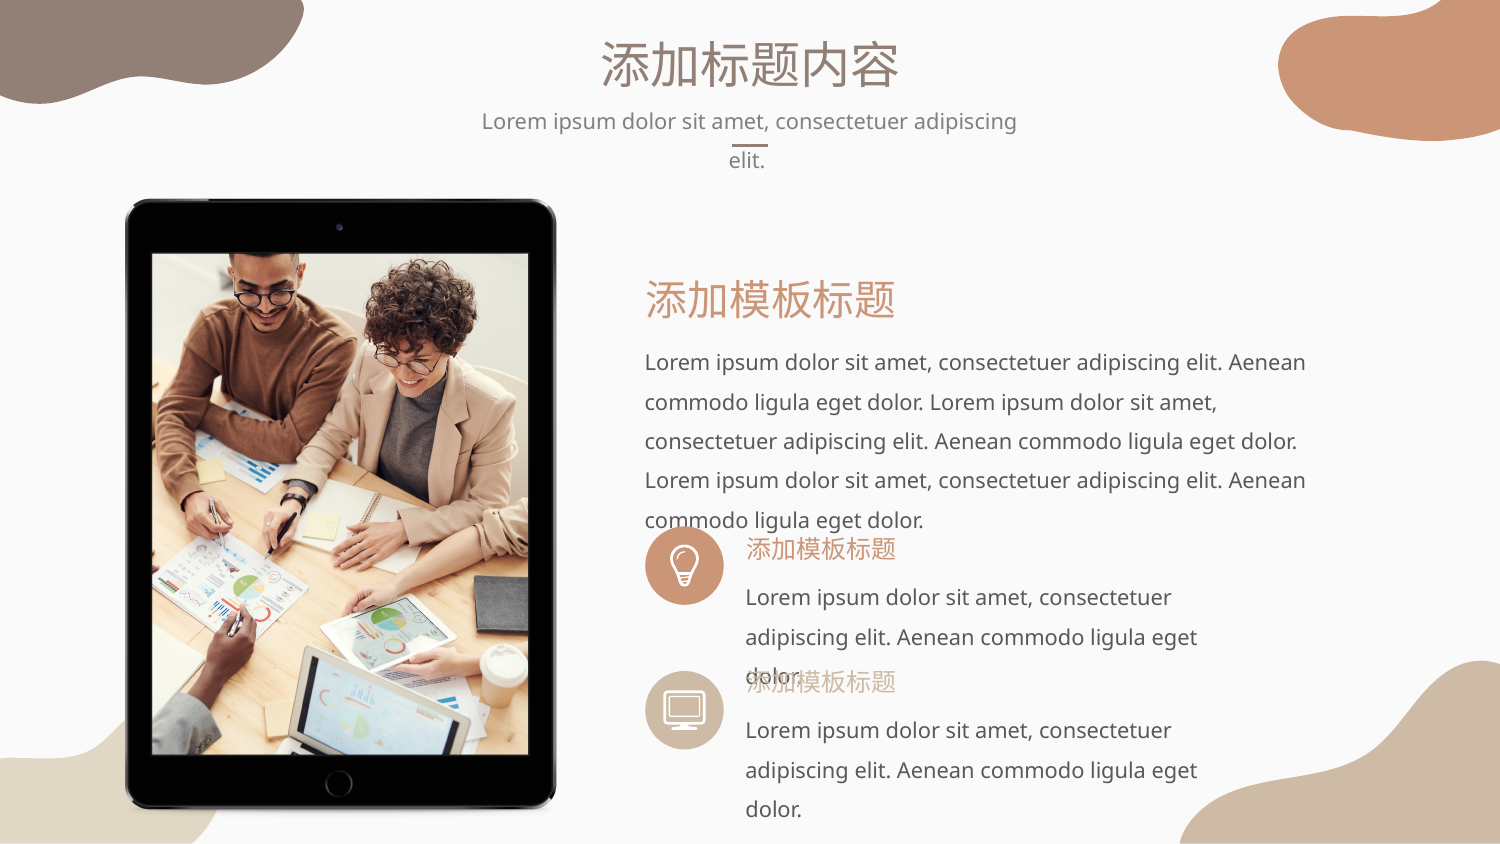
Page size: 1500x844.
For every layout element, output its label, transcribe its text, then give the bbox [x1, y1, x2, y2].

text_box 添加模板标题 [731, 659, 912, 705]
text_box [645, 526, 724, 605]
picture [113, 185, 567, 823]
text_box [645, 670, 724, 750]
text_box Lorem ipsum dolor sit amet, consectetuer adipiscing elit. [450, 87, 1050, 181]
text_box Lorem ipsum dolor sit amet, consectetuer adipiscing elit. Aenean commodo ligula eget dolor. Lorem ipsum dolor sit amet, consectetuer adipiscing elit. Aenean commodo ligula eget dolor. Lorem ipsum dolor sit amet, consectetuer adipiscing elit. Aenean commodo ligula eget dolor. [629, 328, 1358, 540]
text_box Lorem ipsum dolor sit amet, consectetuer adipiscing elit. Aenean commodo ligula eget dolor. [730, 563, 1222, 696]
text_box Lorem ipsum dolor sit amet, consectetuer adipiscing elit. Aenean commodo ligula eget dolor. [730, 696, 1222, 830]
text_box 添加模板标题 [631, 266, 912, 332]
text_box 添加模板标题 [731, 526, 912, 572]
text_box 添加标题内容 [585, 25, 915, 87]
